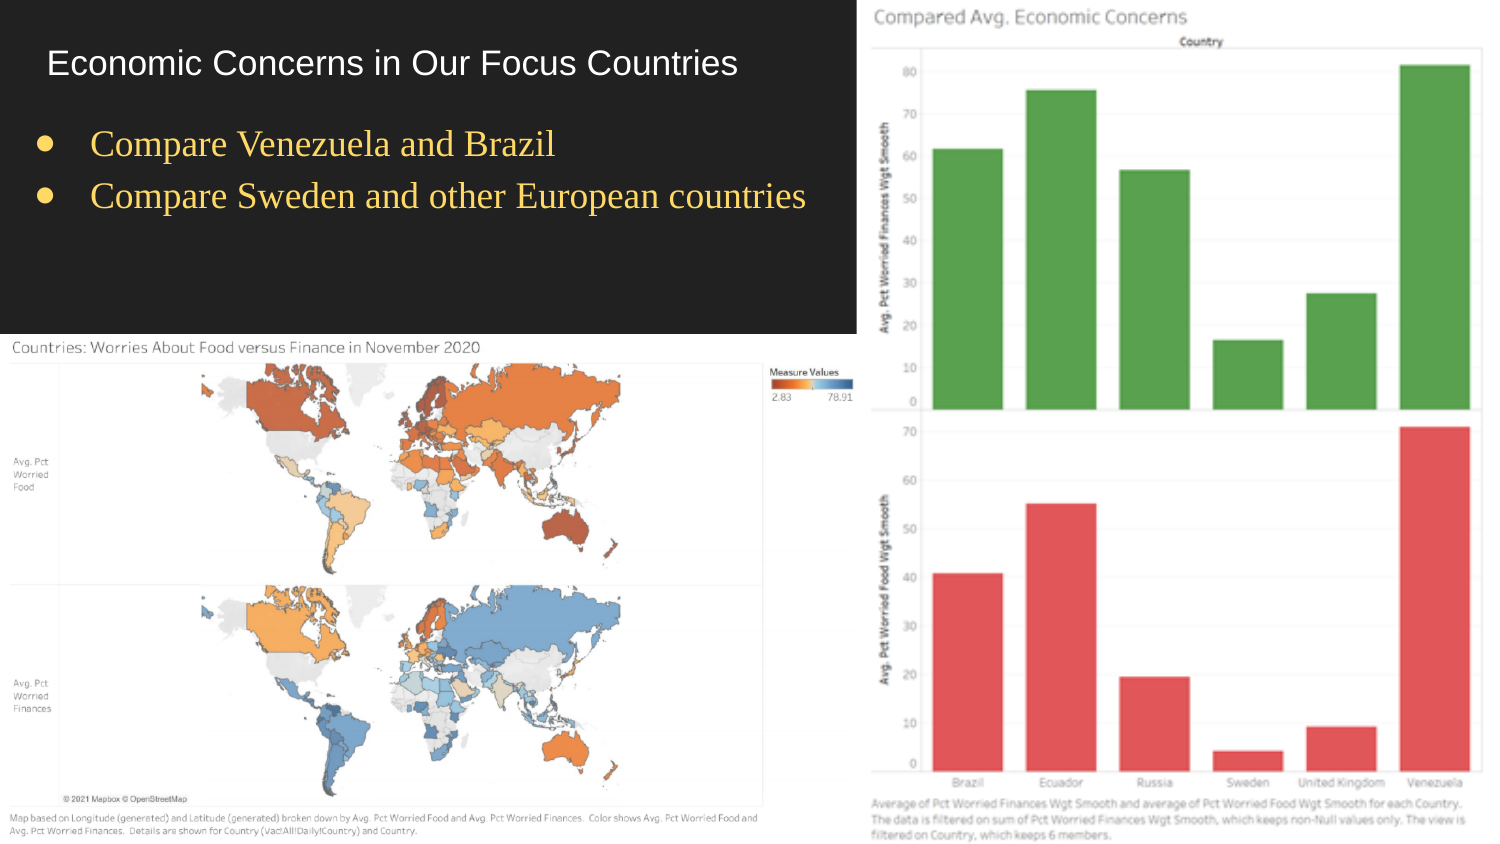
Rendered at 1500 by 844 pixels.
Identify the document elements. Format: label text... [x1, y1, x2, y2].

picture [0, 0, 1500, 844]
list Compare Venezuela and Brazil Compare Sweden and other European countries [0, 97, 851, 332]
text_box Economic Concerns in Our Focus Countries [31, 24, 851, 97]
